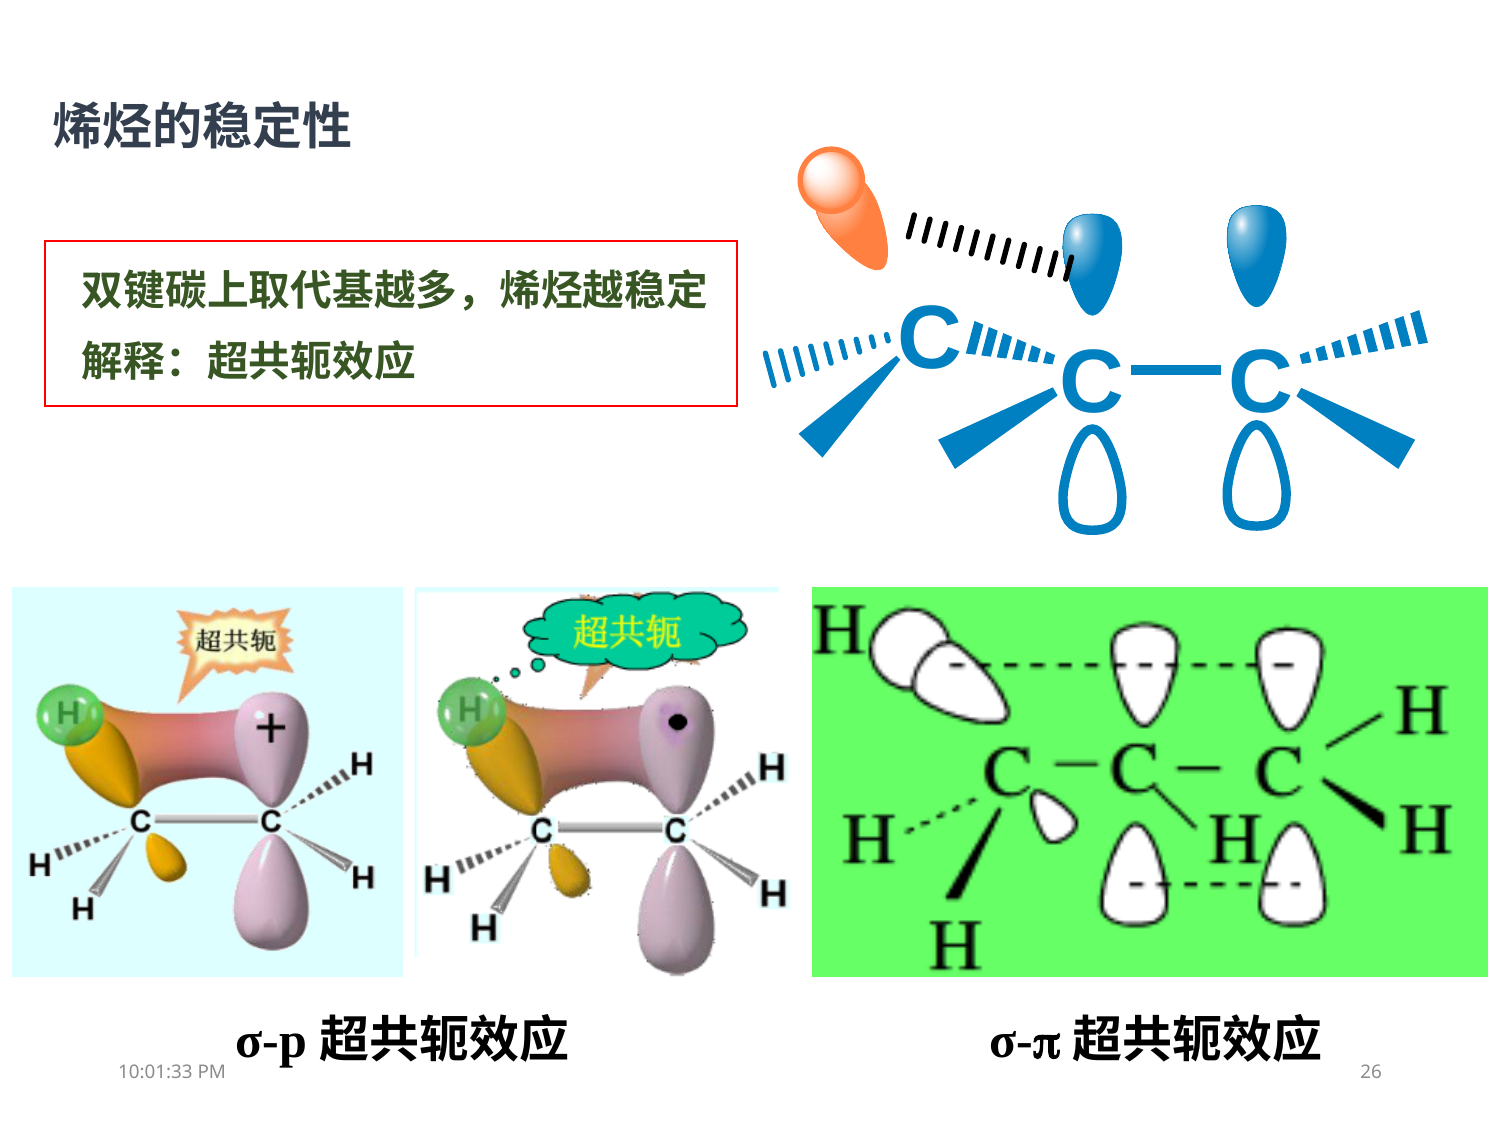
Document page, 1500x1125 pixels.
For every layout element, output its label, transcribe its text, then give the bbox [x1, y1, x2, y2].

slide_number 26 [1059, 1042, 1397, 1103]
text_box σ-超共轭效应 [974, 1000, 1338, 1076]
text_box 烯烃的稳定性 [37, 87, 538, 163]
picture [12, 587, 403, 977]
text_box σ-p超共轭效应 [220, 999, 584, 1075]
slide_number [103, 1042, 441, 1103]
picture [412, 587, 798, 981]
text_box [755, 137, 1443, 550]
picture [812, 587, 1488, 977]
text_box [44, 240, 738, 406]
